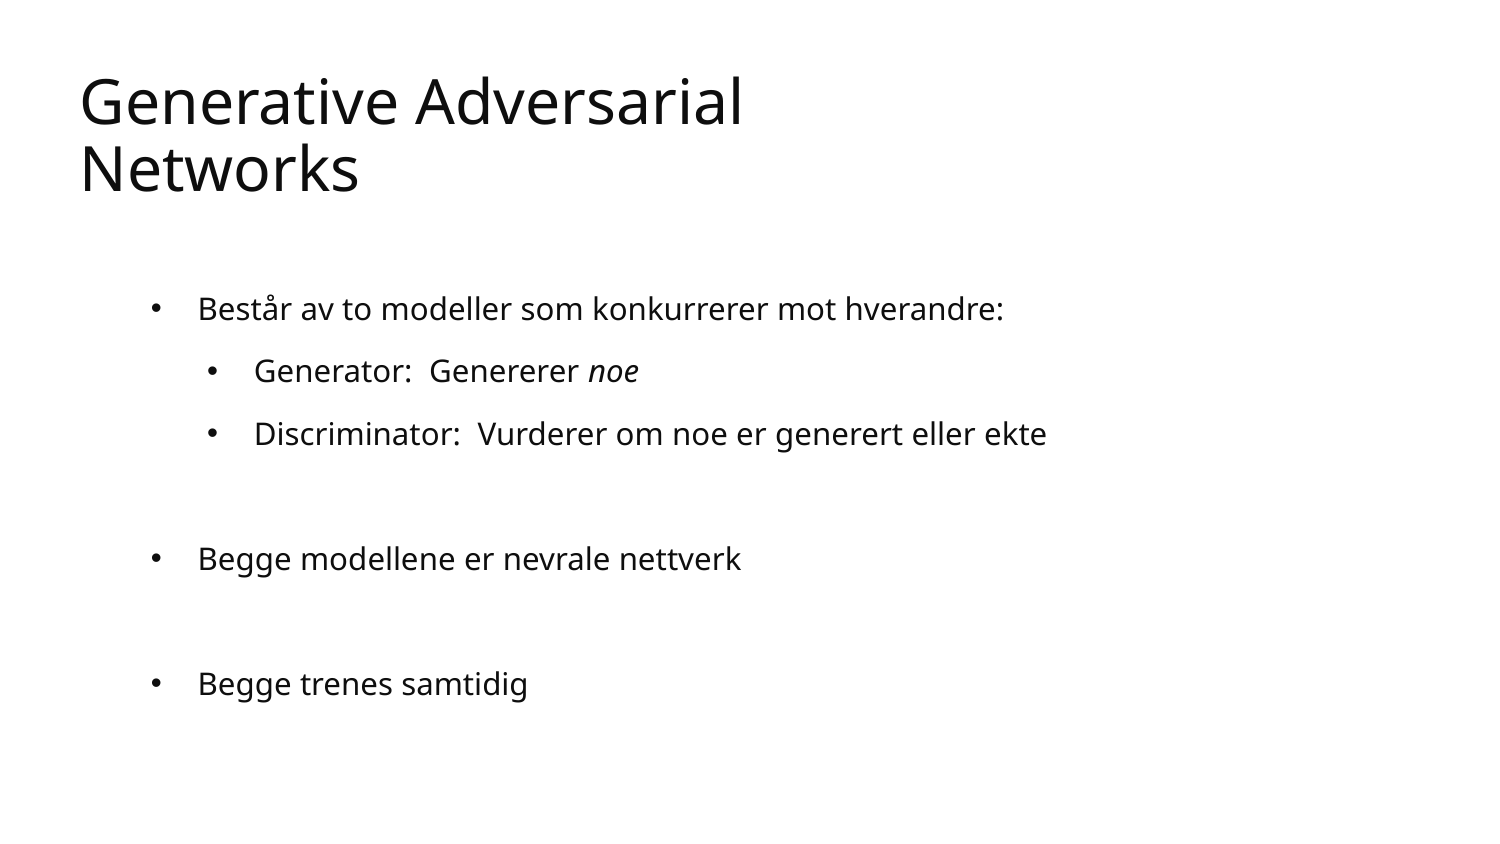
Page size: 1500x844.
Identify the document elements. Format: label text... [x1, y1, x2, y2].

title Generative Adversarial Networks [70, 61, 1016, 209]
list Består av to modeller som konkurrerer mot hverandre: Generator: Genererer noe Discriminator: Vurderer om noe er generert eller ekte Begge modellene er nevrale nettverk Begge trenes samtidig [141, 280, 1087, 800]
